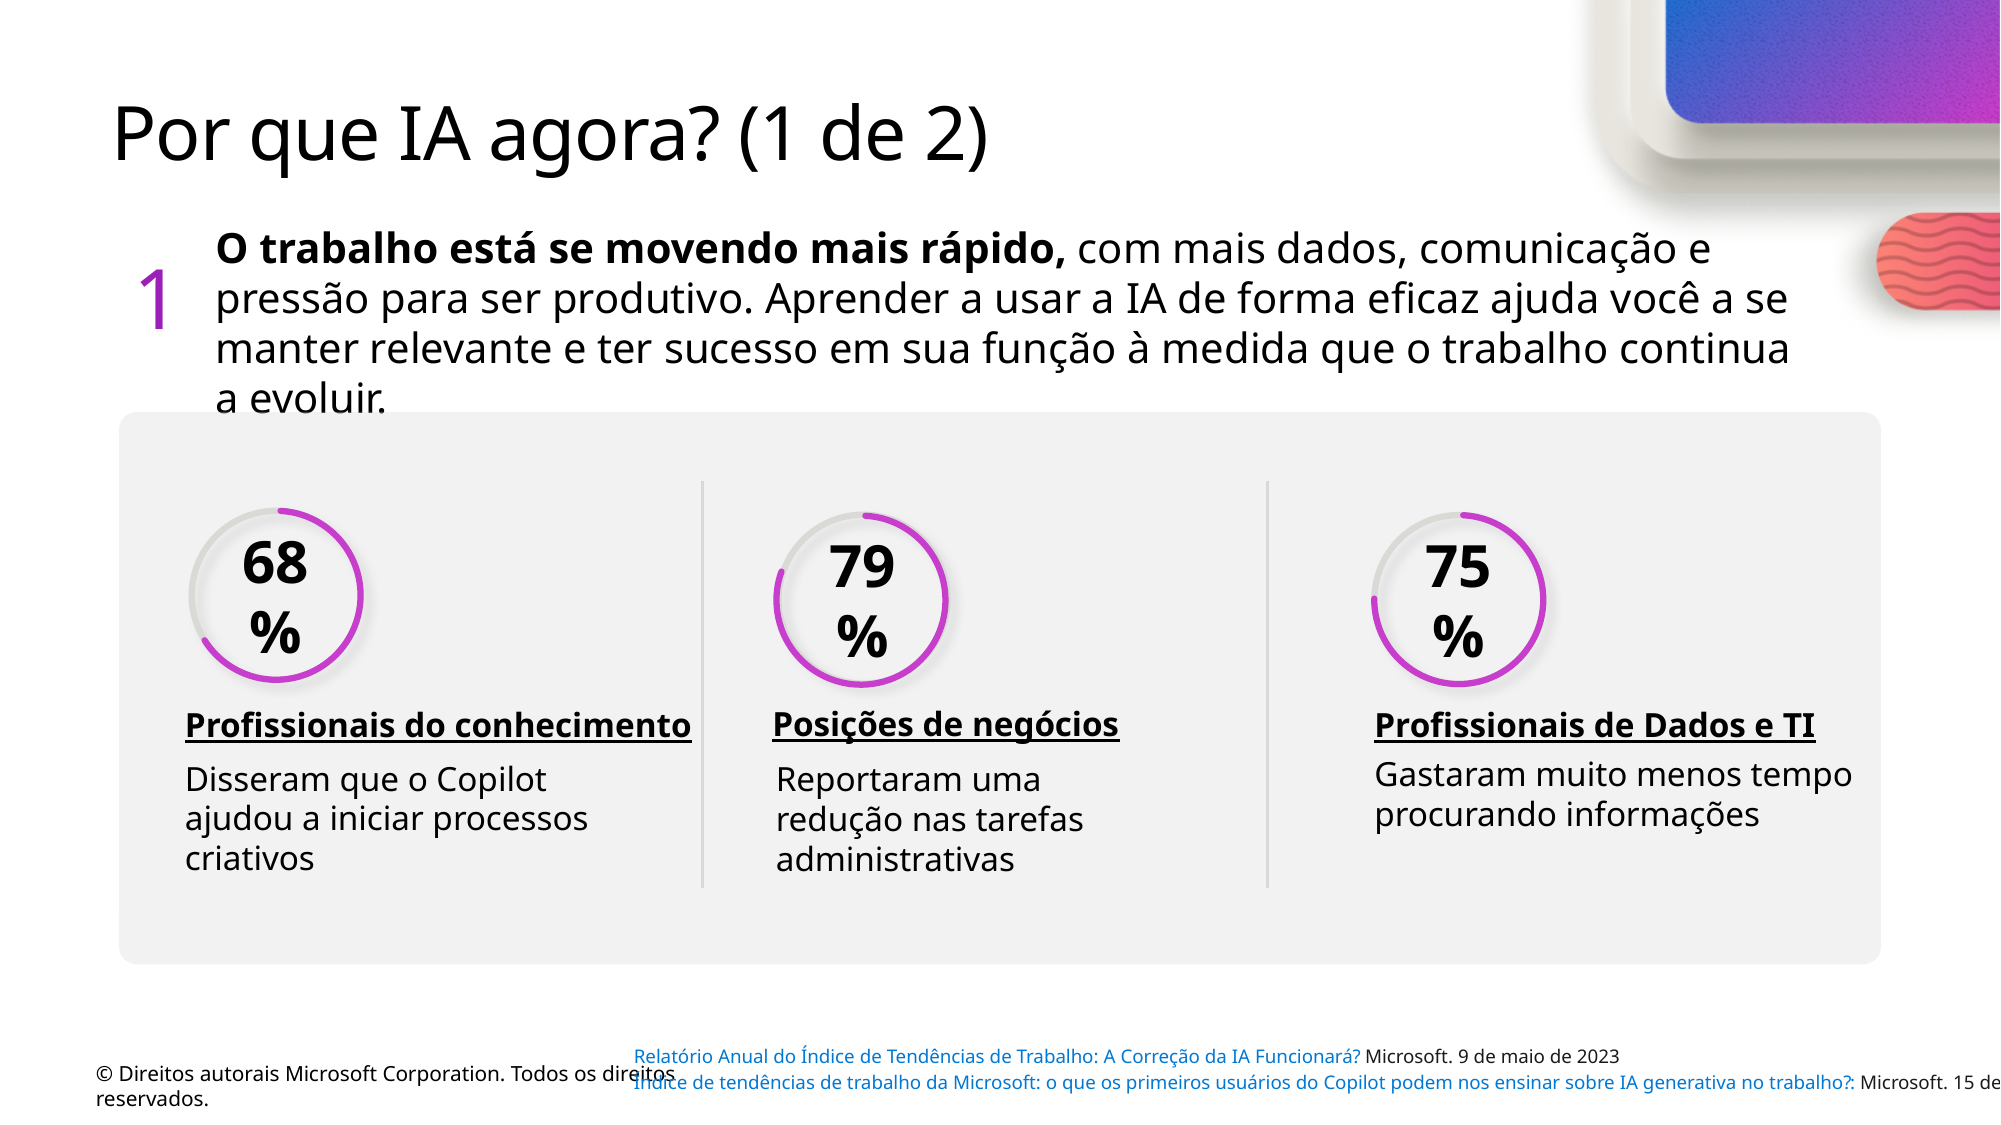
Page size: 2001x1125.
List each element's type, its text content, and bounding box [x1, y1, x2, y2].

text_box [184, 510, 645, 839]
text_box Profissionais do conhecimento [645, 704, 695, 745]
footer © Direitos autorais Microsoft Corporation. Todos os direitos reservados. [95, 1053, 633, 1086]
text_box Relatório Anual do Índice de Tendências de Trabalho: A Correção da IA Funcionará? Microsoft. 9 de maio de 2023 Índice de tendências de trabalho da Microsoft: o que os primeiros usuários do Copilot podem nos ensinar sobre IA generativa no trabalho?: Microsoft. 15 de novembro de 2023 [633, 1044, 2000, 1096]
text_box [118, 411, 780, 965]
picture [1565, 0, 2000, 344]
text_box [1374, 704, 1898, 834]
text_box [780, 401, 1189, 703]
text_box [780, 840, 1189, 968]
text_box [1374, 514, 1544, 685]
title Por que IA agora? (1 de 2) [96, 78, 1564, 282]
text_box [1189, 411, 1881, 965]
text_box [771, 703, 1268, 840]
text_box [778, 514, 948, 684]
text_box O trabalho está se movendo mais rápido, com mais dados, comunicação e pressão para ser produtivo. Aprender a usar a IA de forma eficaz ajuda você a se manter relevante e ter sucesso em sua função à medida que o trabalho continua a evoluir. [200, 214, 1823, 411]
text_box 1 [118, 238, 200, 354]
